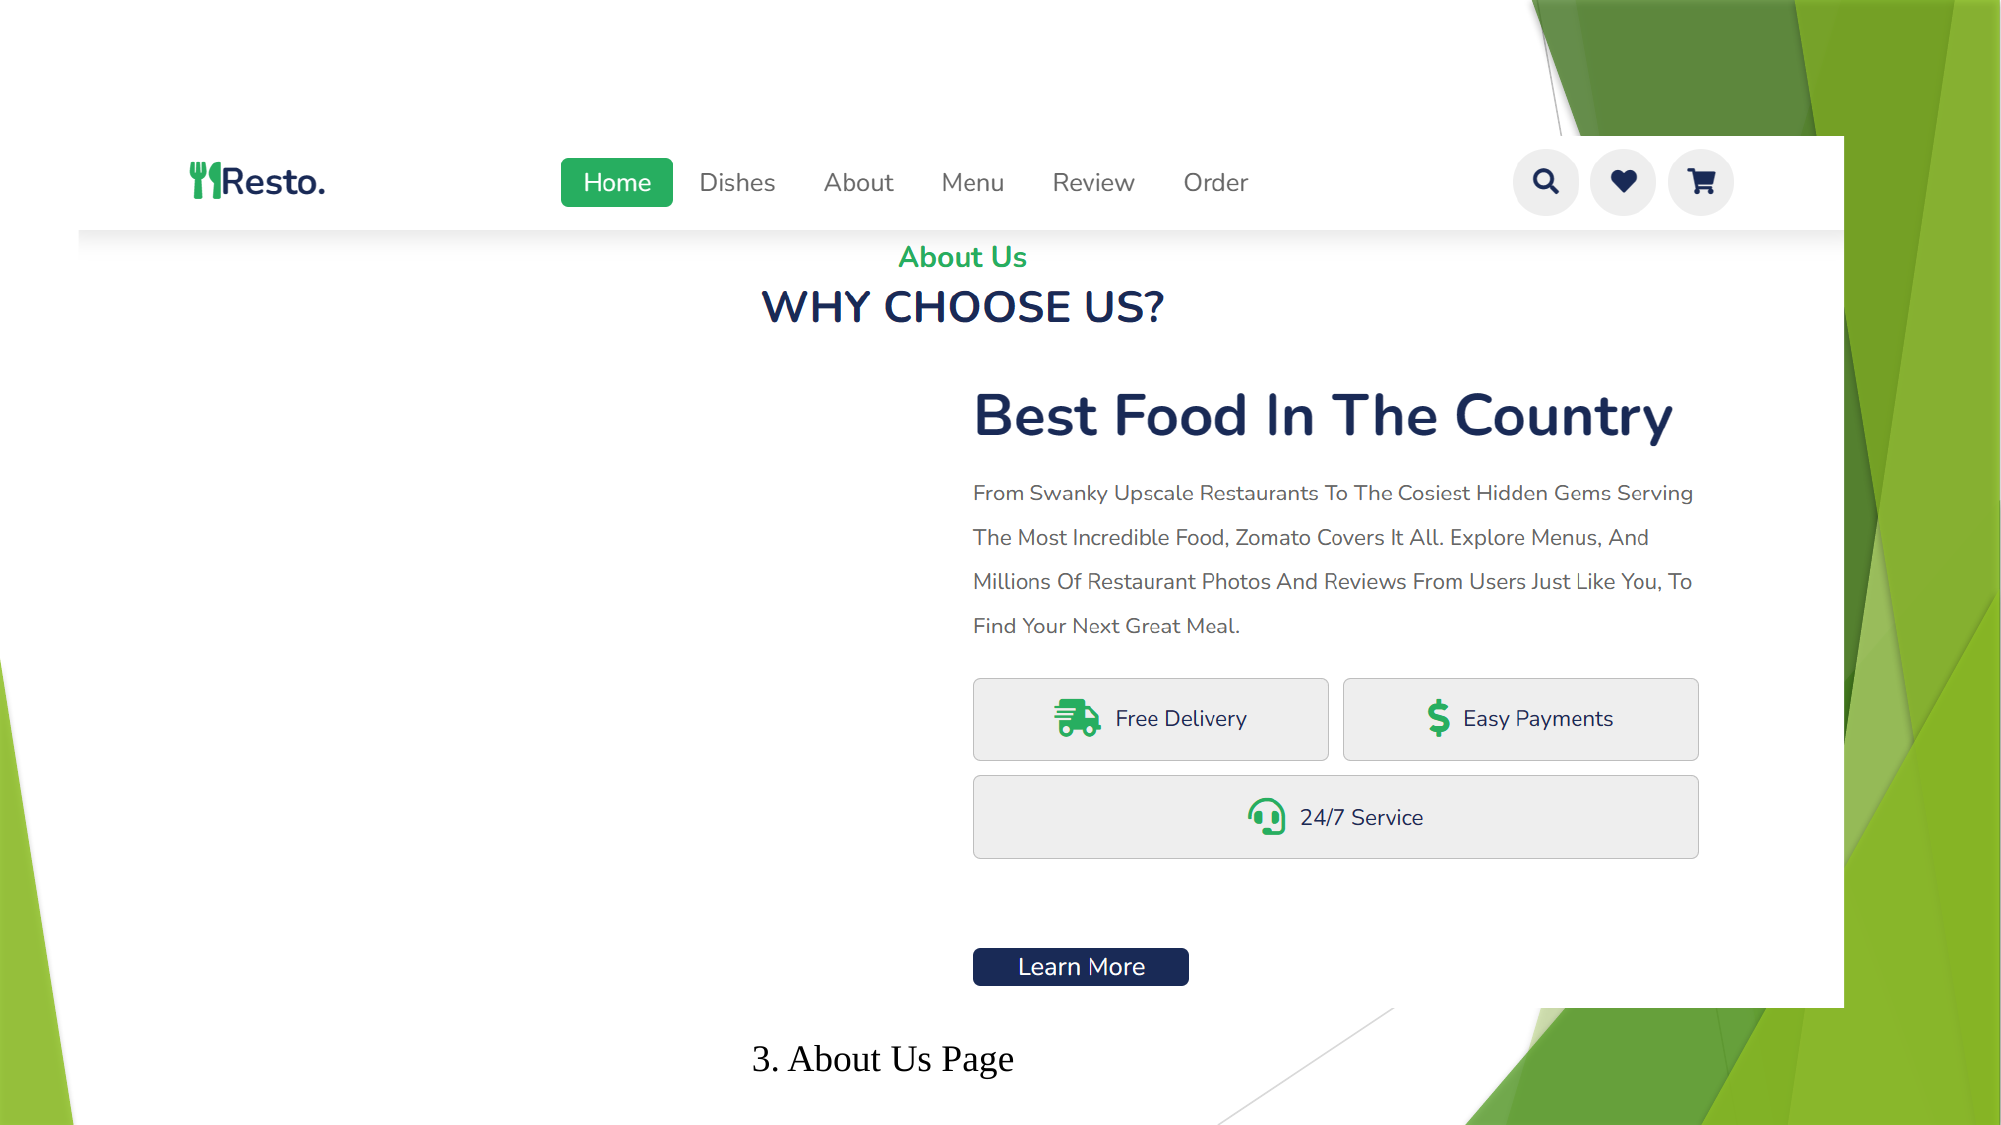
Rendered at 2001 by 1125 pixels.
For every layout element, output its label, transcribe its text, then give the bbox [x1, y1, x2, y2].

picture [78, 135, 1845, 1008]
text_box 3. About Us Page [602, 1026, 1164, 1087]
